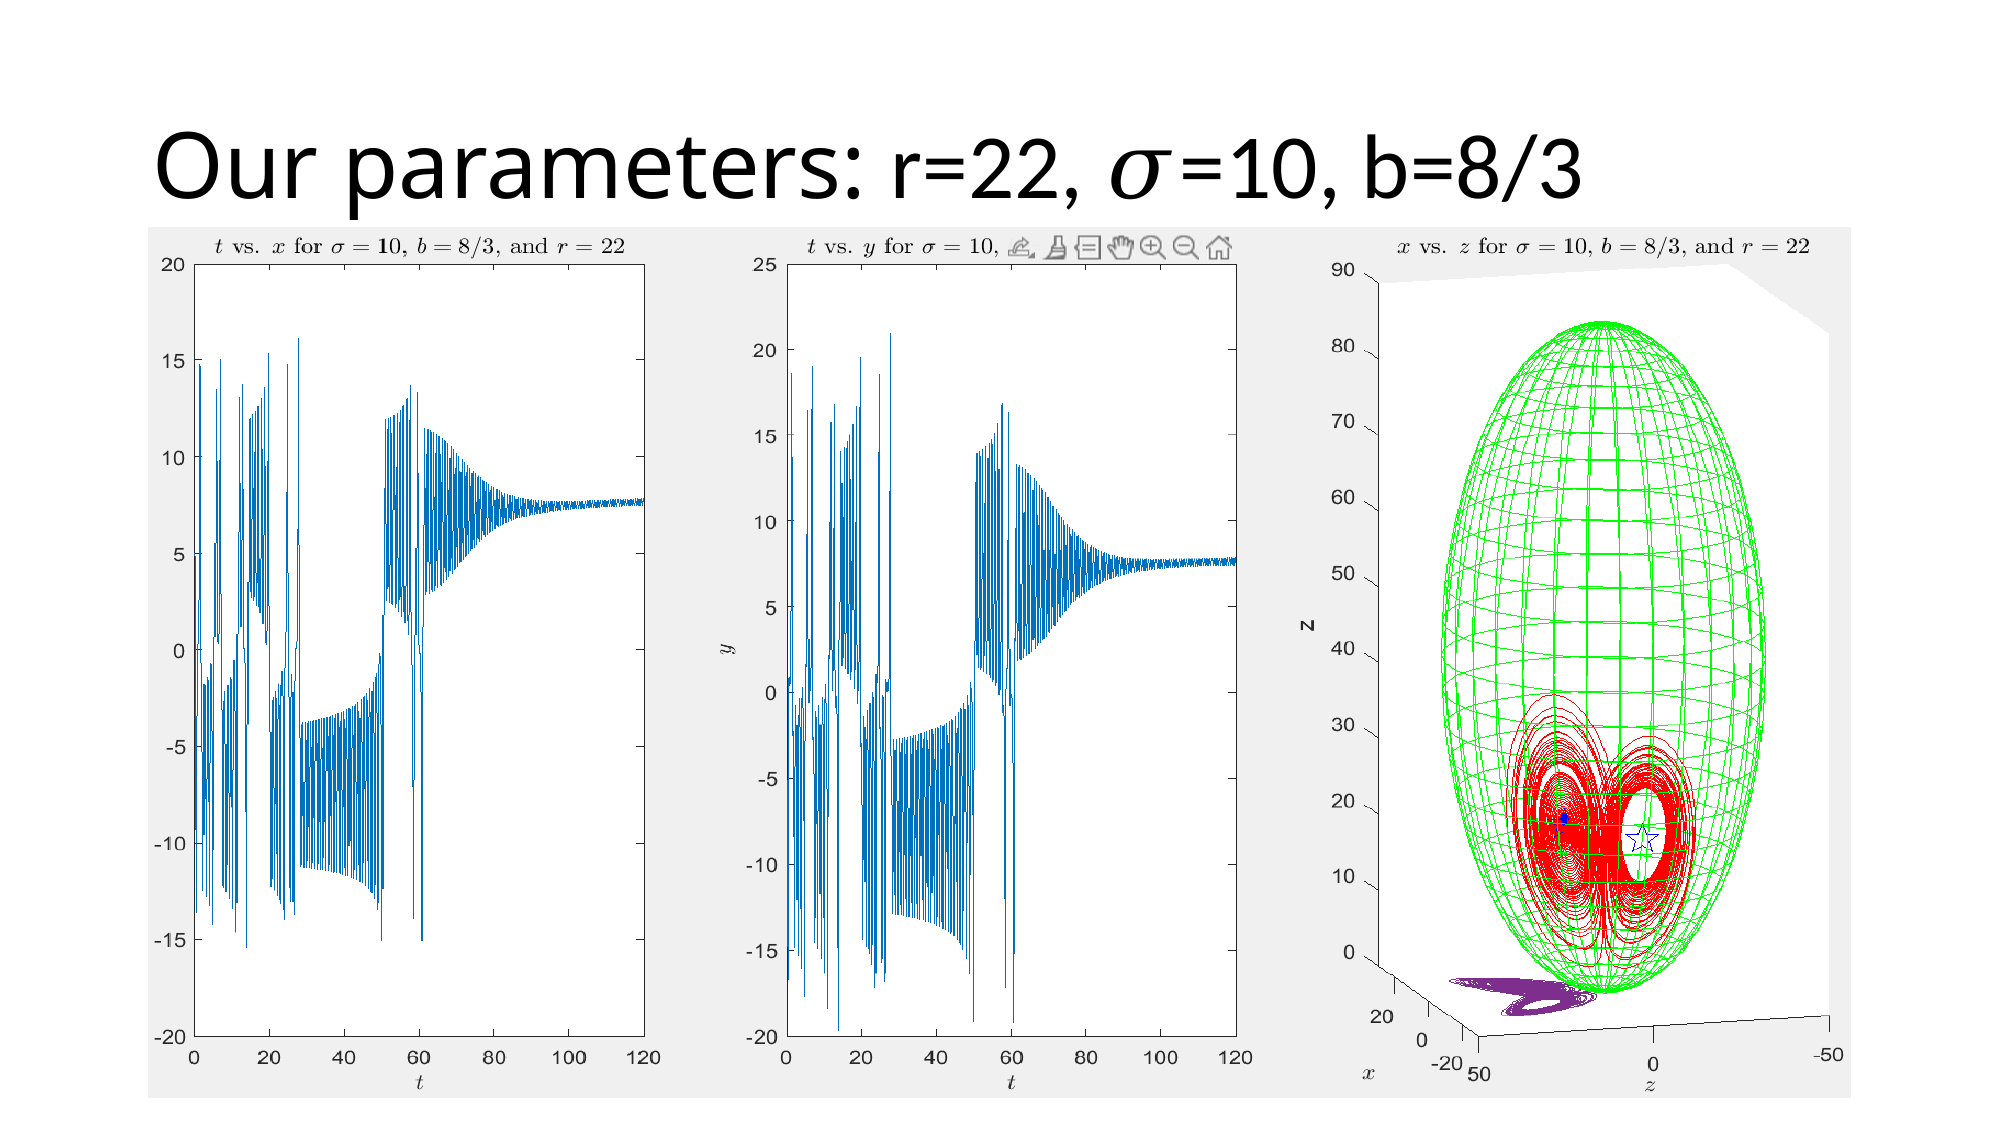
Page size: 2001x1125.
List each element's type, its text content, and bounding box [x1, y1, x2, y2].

title Our parameters: r=22, 𝜎=10, b=8/3 [137, 59, 1863, 278]
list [148, 227, 1851, 1098]
